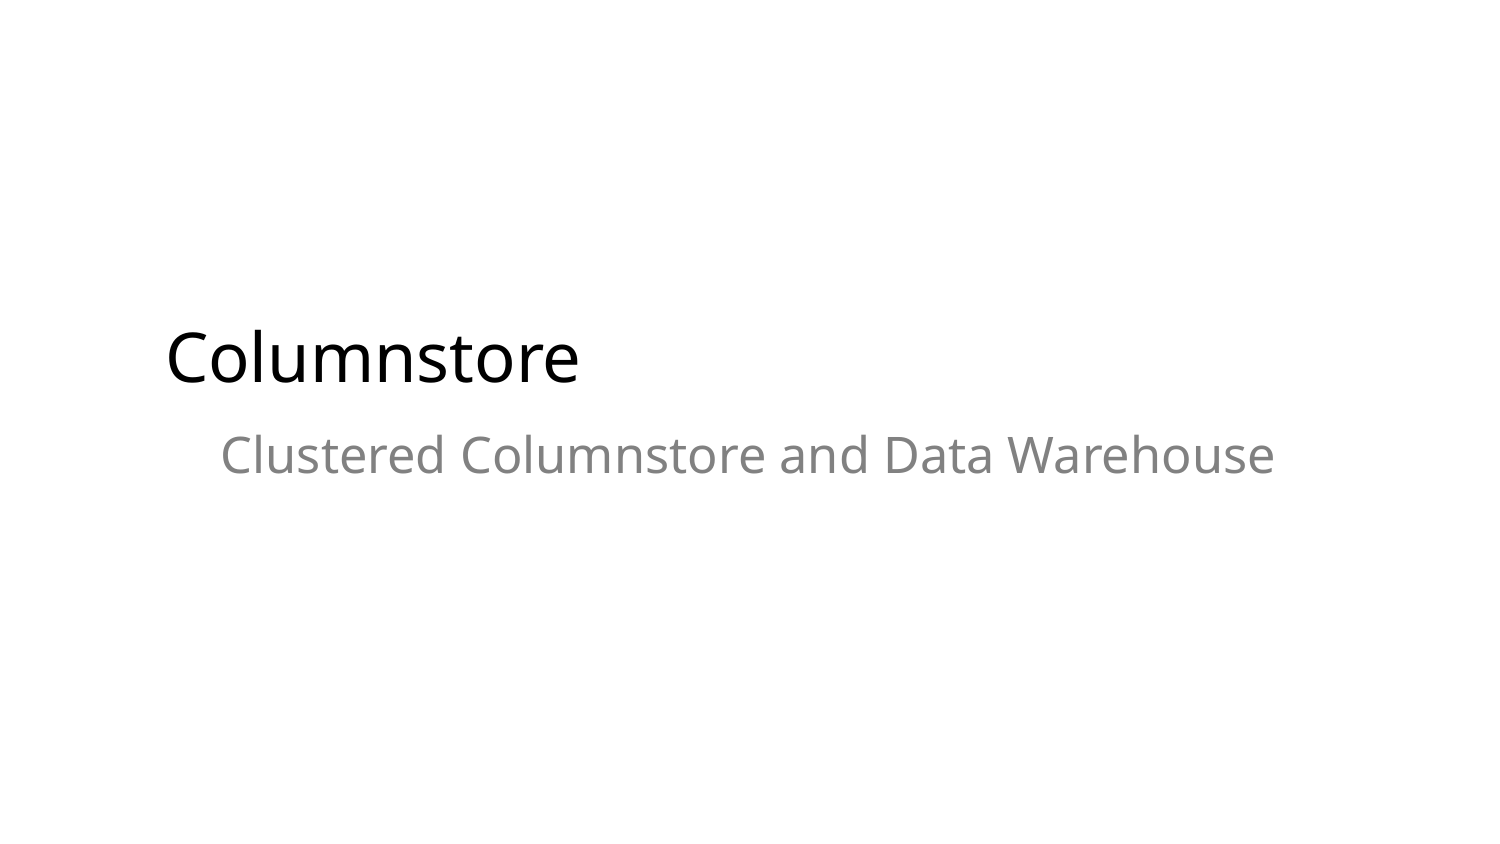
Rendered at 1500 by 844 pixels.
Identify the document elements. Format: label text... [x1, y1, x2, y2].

title Columnstore [150, 314, 1350, 407]
text_box Clustered Columnstore and Data Warehouse [148, 422, 1350, 484]
